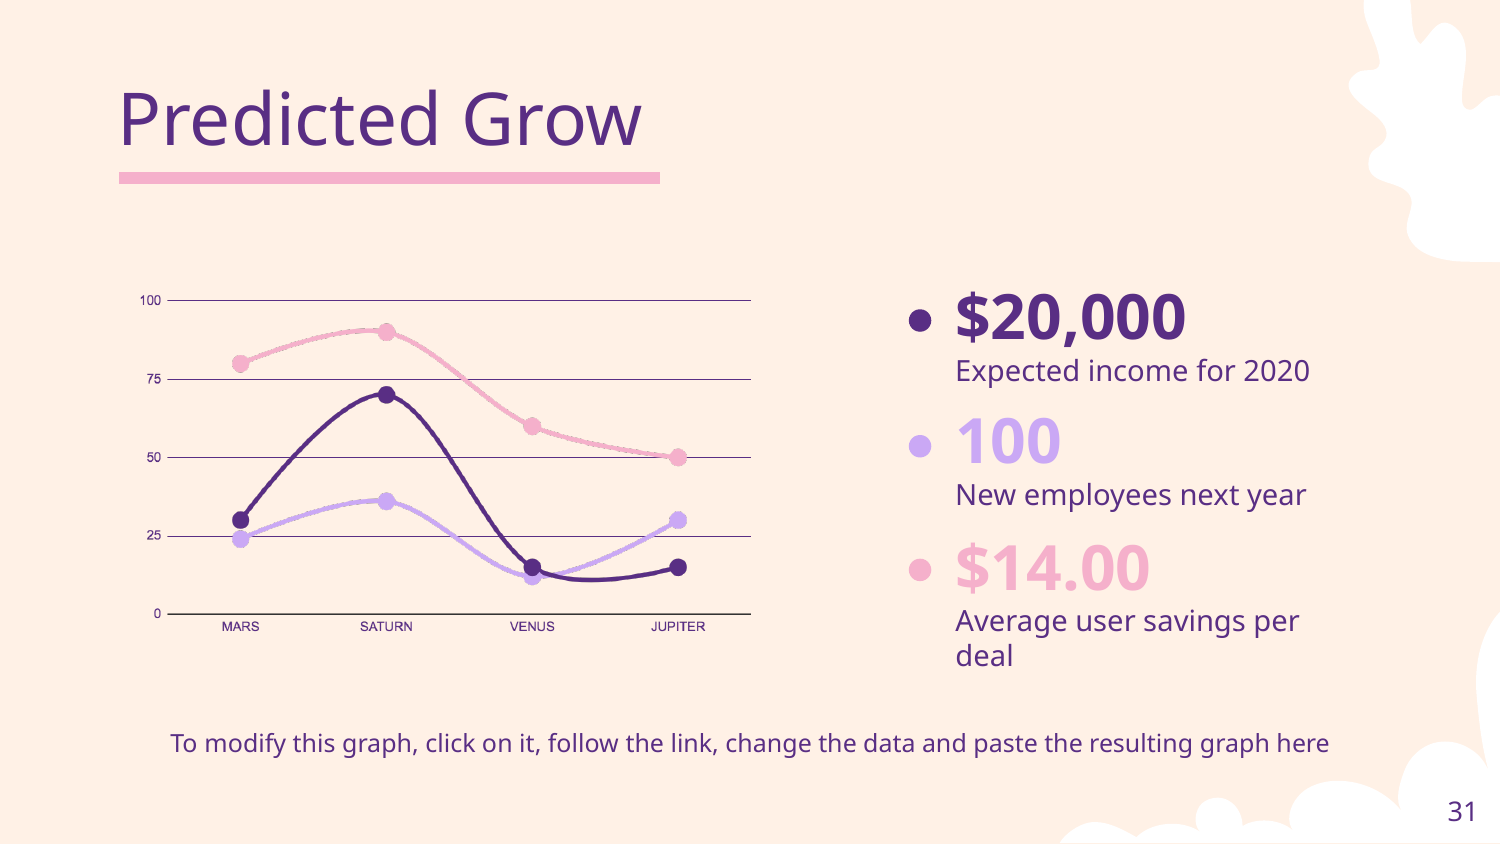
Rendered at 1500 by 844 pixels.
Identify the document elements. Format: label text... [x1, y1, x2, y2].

text_box [908, 435, 932, 458]
text_box [908, 558, 932, 582]
text_box To modify this graph, click on it, follow the link, change the data and paste the resulting graph here [119, 727, 1383, 791]
text_box $20,000 [955, 260, 1365, 352]
text_box Expected income for 2020 [955, 352, 1365, 383]
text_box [119, 179, 660, 184]
slide_number ‹#› [1403, 779, 1494, 844]
text_box Average user savings per deal [955, 602, 1365, 666]
picture [119, 286, 771, 654]
text_box [908, 309, 932, 332]
text_box $14.00 [955, 509, 1365, 602]
text_box 100 [955, 383, 1365, 476]
title Predicted Grow [116, 72, 1383, 169]
text_box New employees next year [955, 476, 1365, 509]
